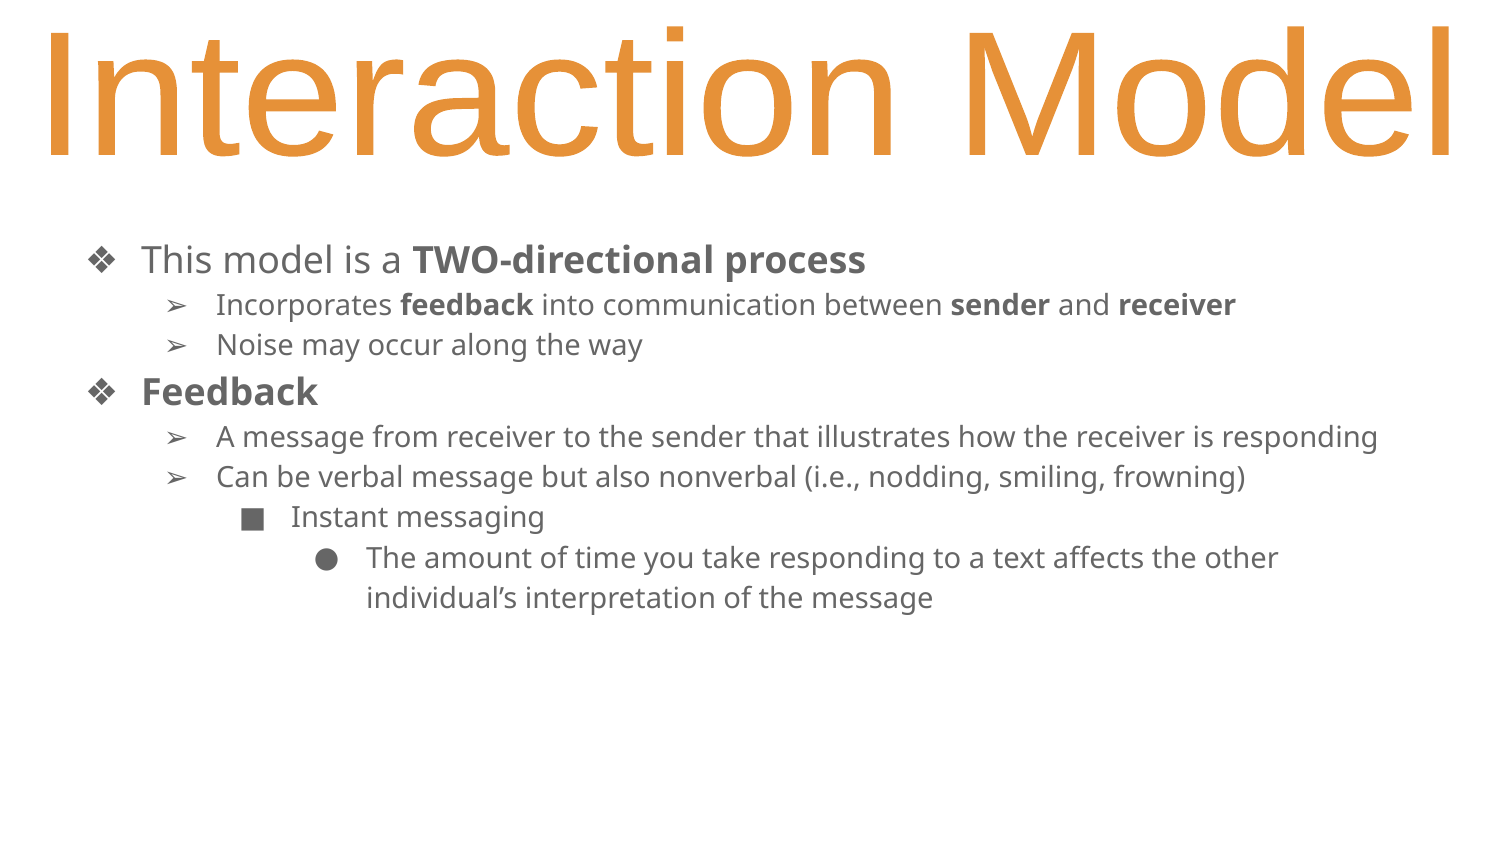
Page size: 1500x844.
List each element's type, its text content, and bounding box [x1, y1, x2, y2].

list This model is a TWO-directional process Incorporates feedback into communication between sender and receiver Noise may occur along the way Feedback A message from receiver to the sender that illustrates how the receiver is responding Can be verbal message but also nonverbal (i.e., nodding, smiling, frowning) Instant messaging The amount of time you take responding to a text affects the other individual’s interpretation of the message [51, 214, 1449, 750]
